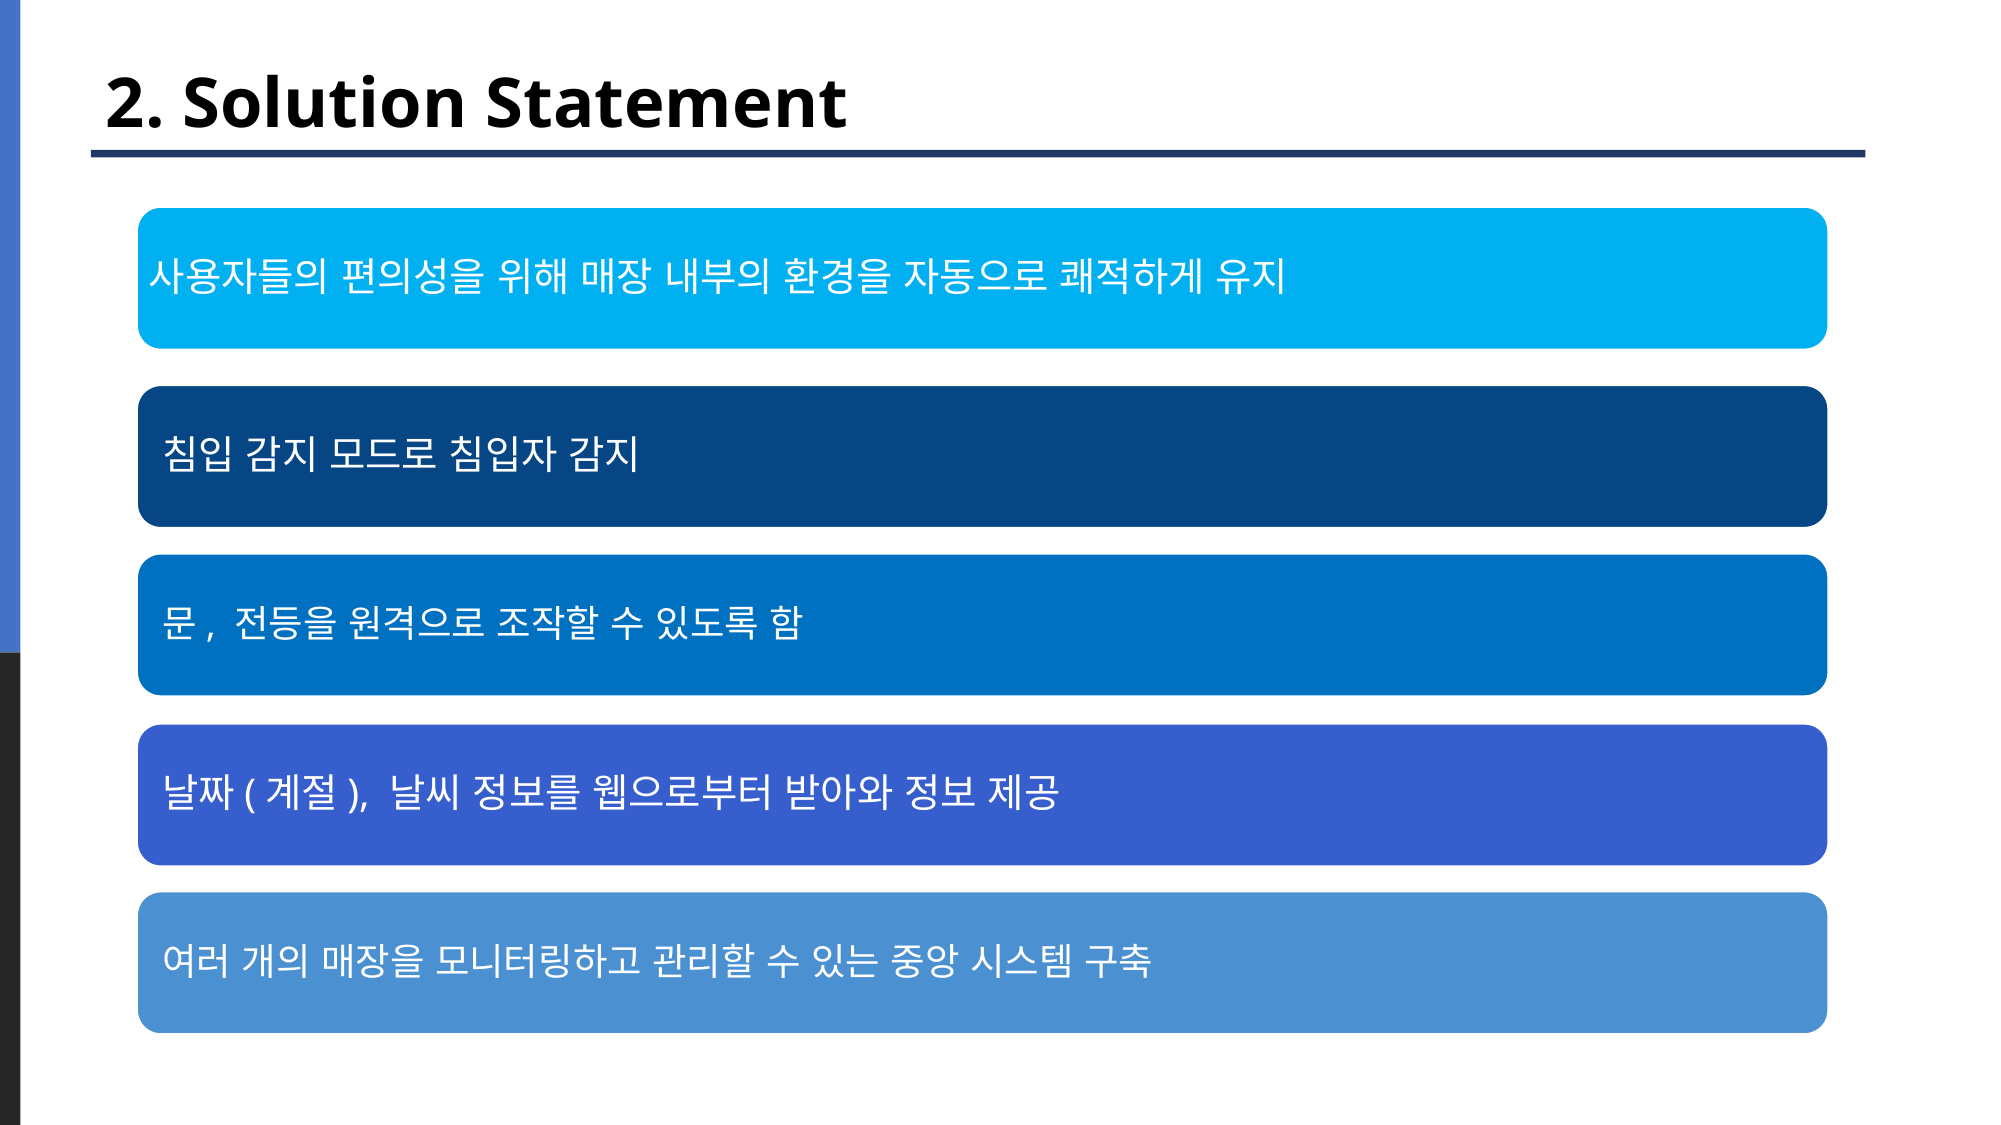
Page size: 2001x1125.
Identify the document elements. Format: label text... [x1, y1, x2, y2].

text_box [136, 206, 1829, 350]
title 2. Solution Statement [90, 59, 1910, 150]
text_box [136, 553, 1829, 697]
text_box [136, 723, 1829, 867]
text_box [136, 385, 1829, 528]
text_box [136, 891, 1829, 1035]
